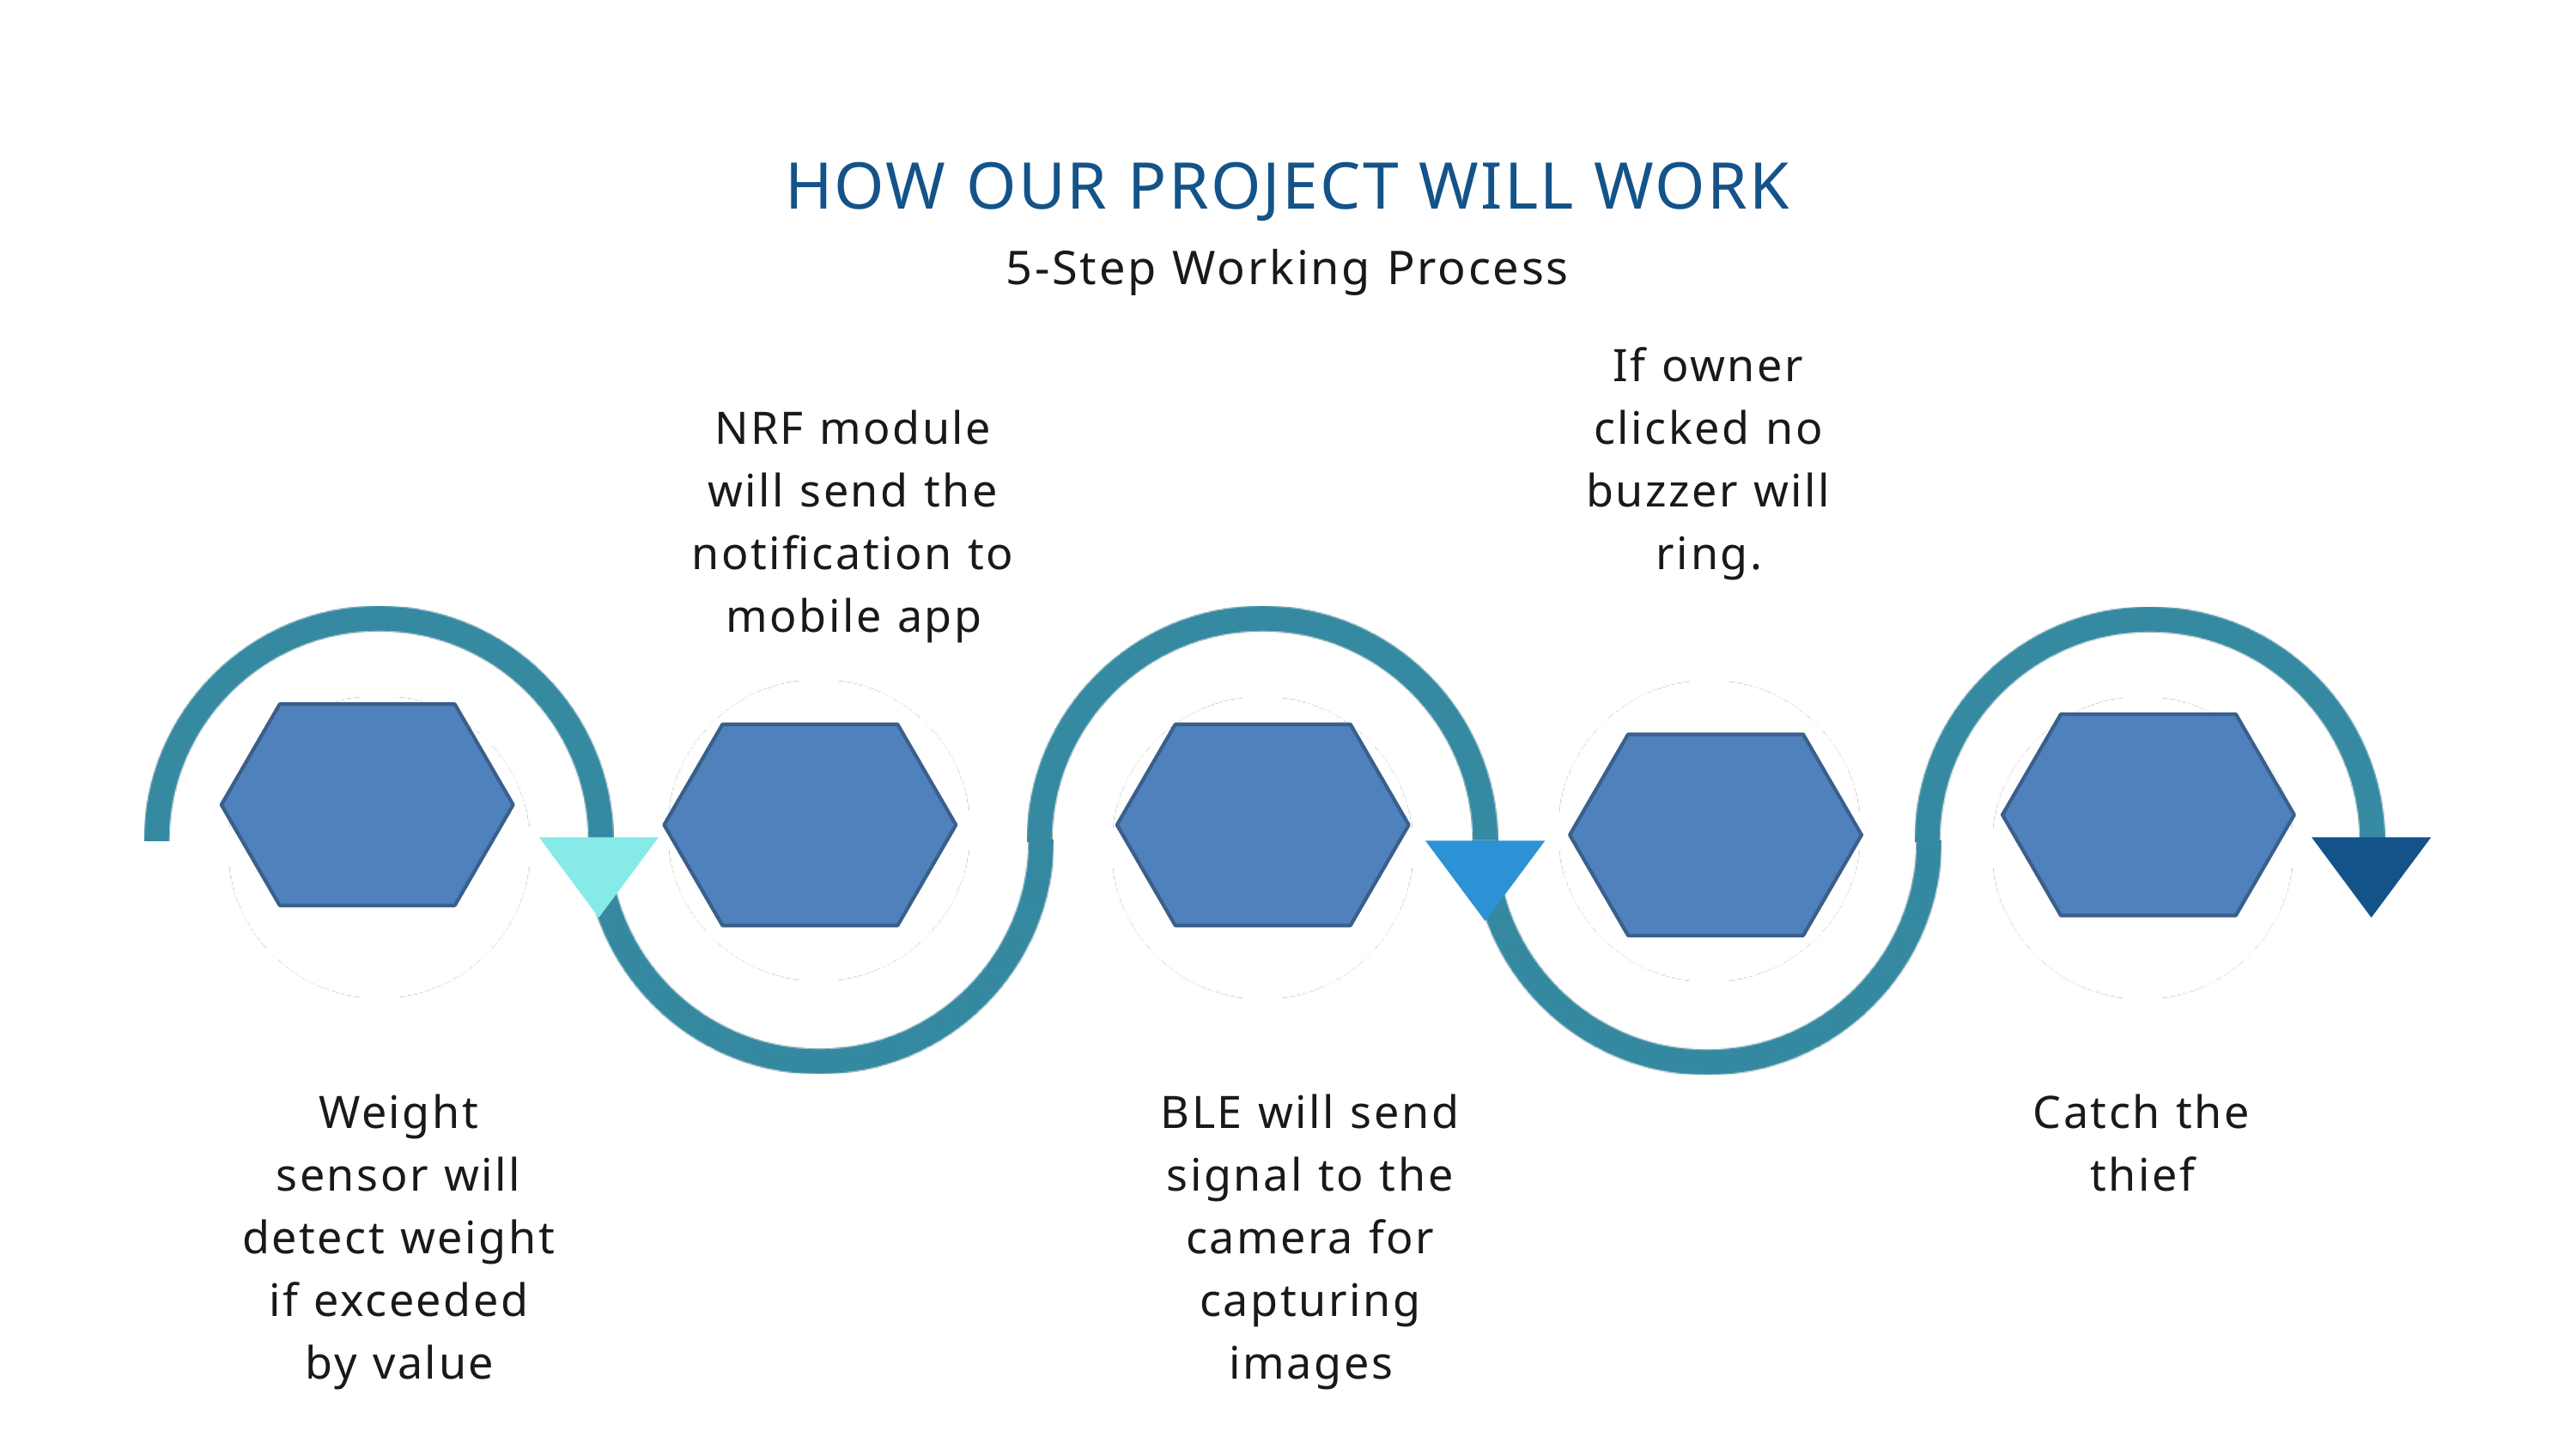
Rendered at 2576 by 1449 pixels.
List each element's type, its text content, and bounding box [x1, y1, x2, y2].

text_box If owner clicked no buzzer will ring. [1571, 328, 1848, 641]
text_box NRF module will send the notification to mobile app [680, 390, 1028, 641]
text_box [2311, 837, 2432, 919]
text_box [1425, 840, 1546, 922]
text_box Catch the thief [2004, 1075, 2281, 1200]
picture [144, 606, 615, 998]
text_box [500, 142, 2076, 290]
text_box Weight sensor will detect weight if exceeded by value [240, 1075, 559, 1388]
text_box BLE will send signal to the camera for capturing images [1124, 1075, 1498, 1388]
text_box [538, 837, 659, 919]
picture [583, 606, 2385, 1075]
